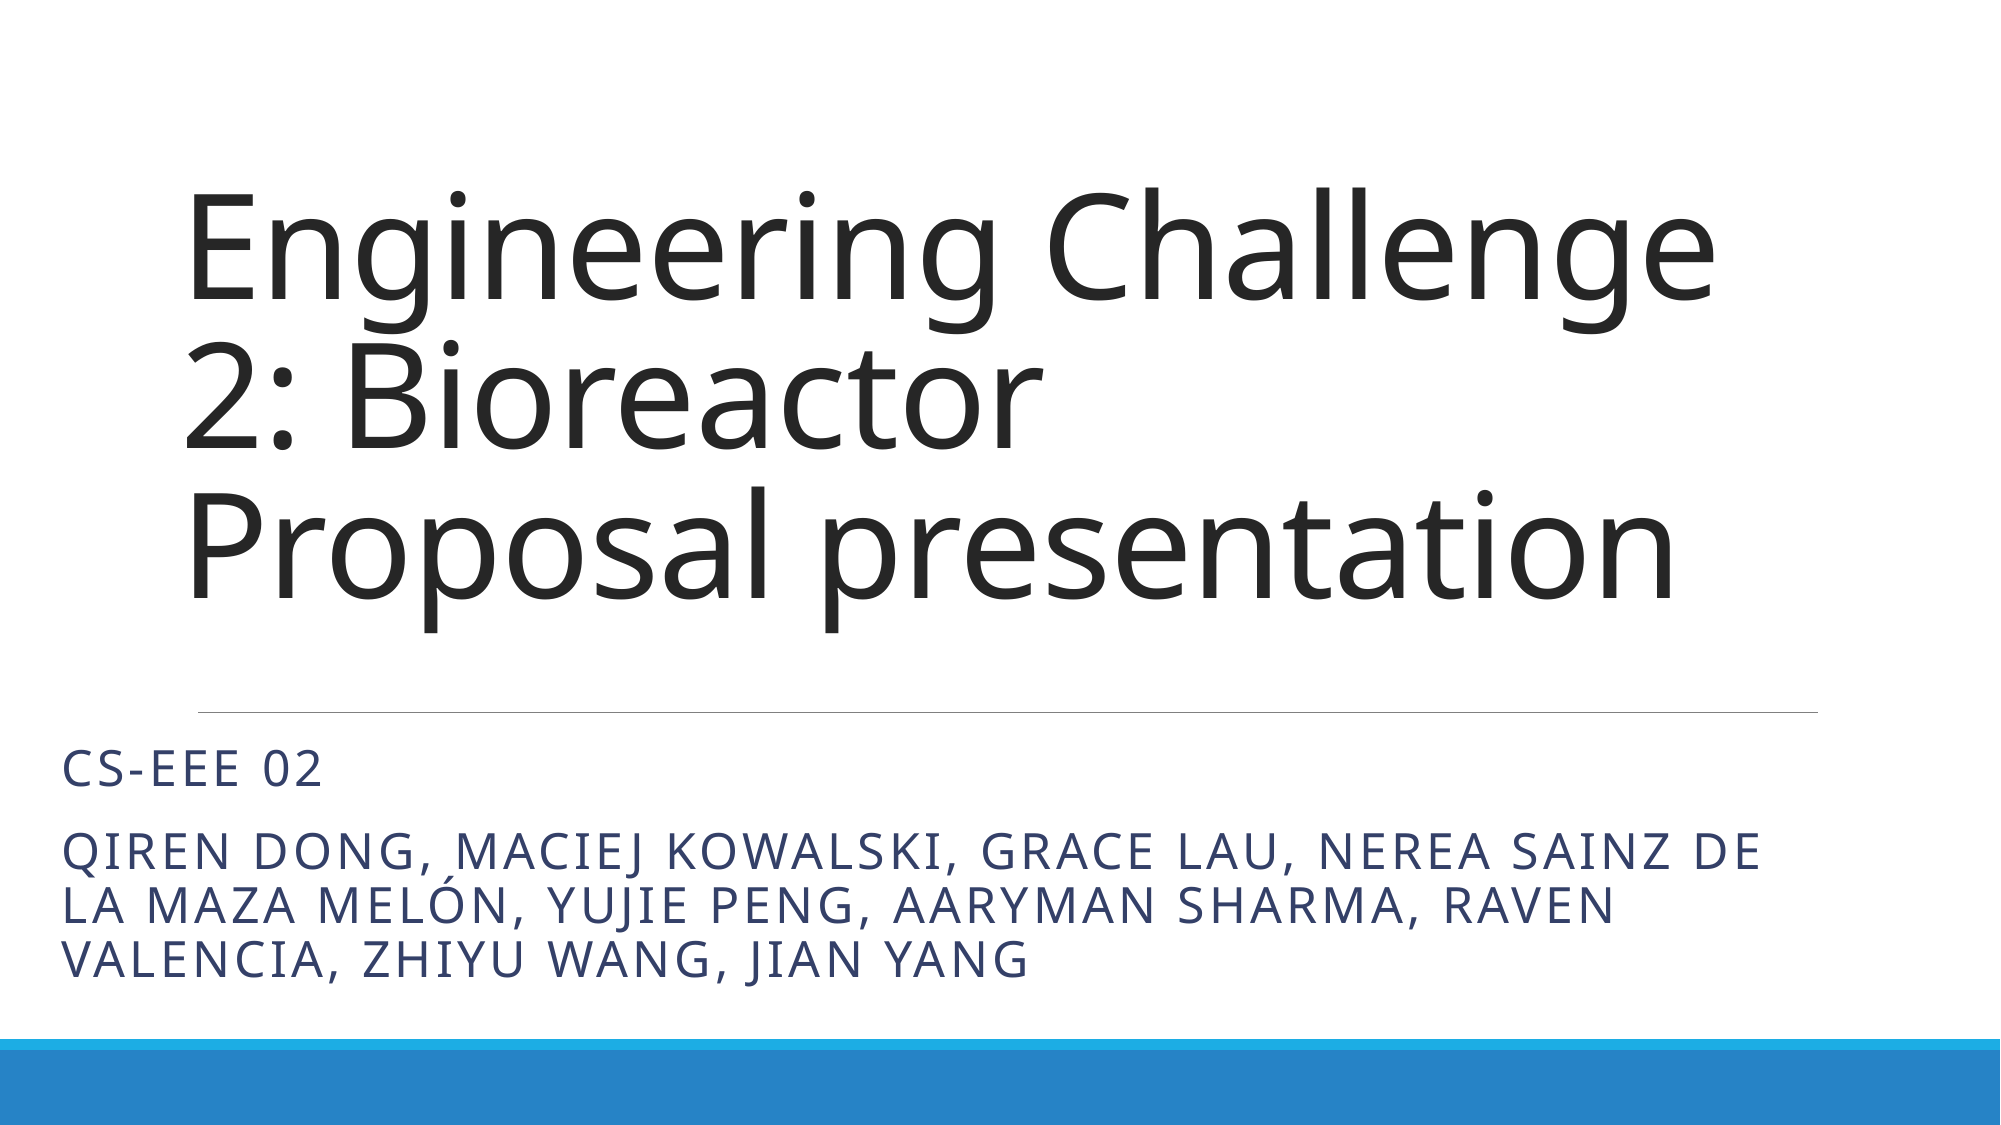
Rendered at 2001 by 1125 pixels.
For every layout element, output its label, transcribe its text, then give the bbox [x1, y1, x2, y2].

title Engineering Challenge 2: Bioreactor Proposal presentation [165, 50, 1816, 636]
subtitle CS-EEE 02 Qiren Dong, Maciej Kowalski, Grace Lau, Nerea Sainz de la Maza Melón, Yujie Peng, Aaryman Sharma, Raven Valencia, Zhiyu Wang, Jian Yang [46, 736, 1844, 1008]
